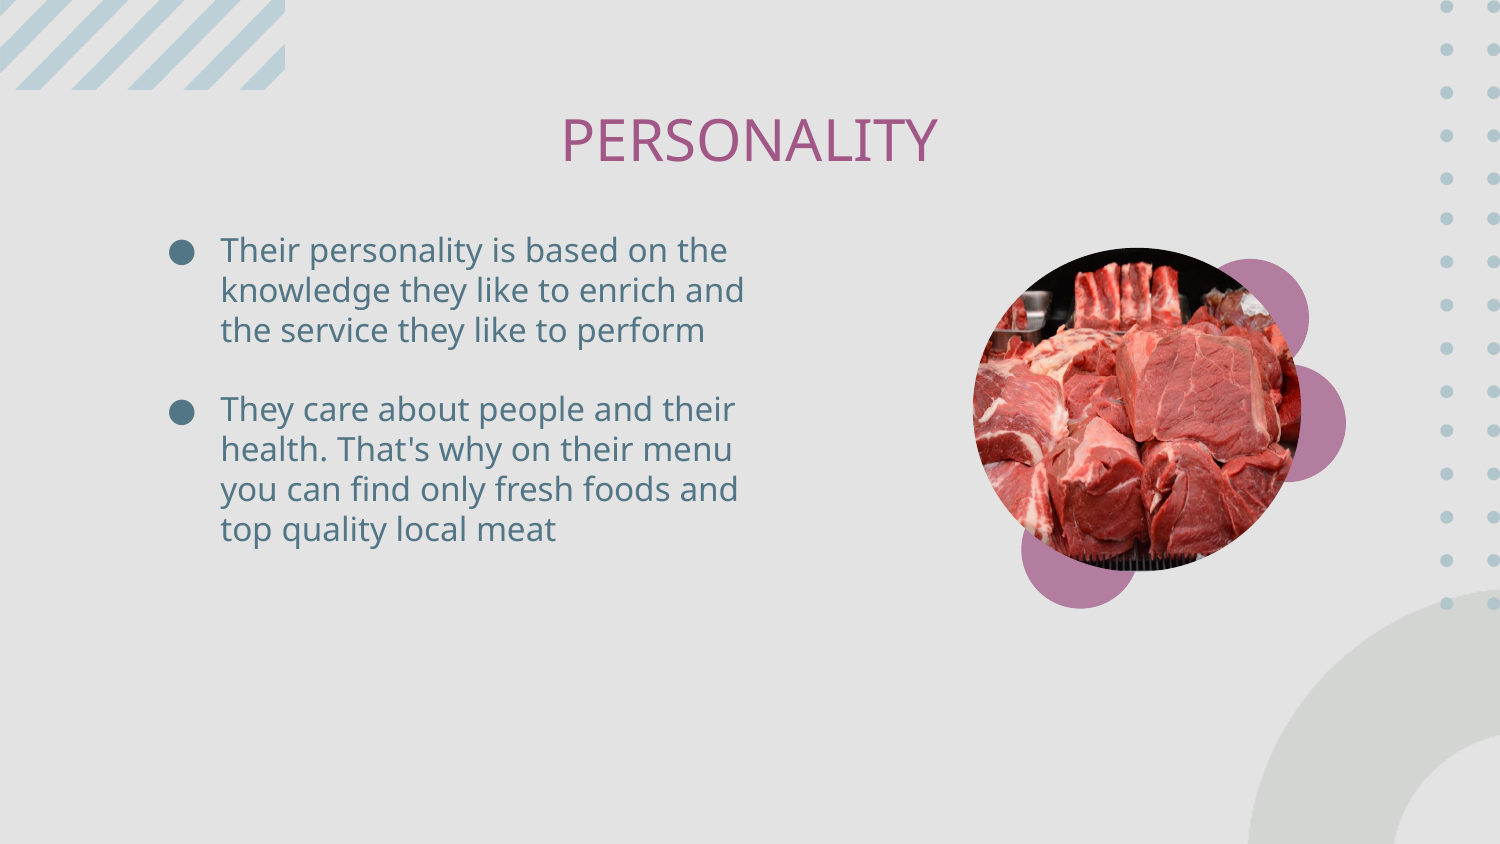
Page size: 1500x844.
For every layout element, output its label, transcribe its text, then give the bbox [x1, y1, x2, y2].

picture [1441, 213, 1500, 398]
title PERSONALITY [116, 88, 1383, 183]
text_box [1287, 364, 1346, 483]
picture [1441, 425, 1500, 610]
text_box Their personality is based on the knowledge they like to enrich and the service they like to perform They care about people and their health. That's why on their menu you can find only fresh foods and top quality local meat [130, 213, 811, 572]
picture [1441, 1, 1500, 185]
text_box [970, 245, 1304, 574]
text_box [1220, 258, 1310, 357]
text_box [1021, 531, 1135, 609]
